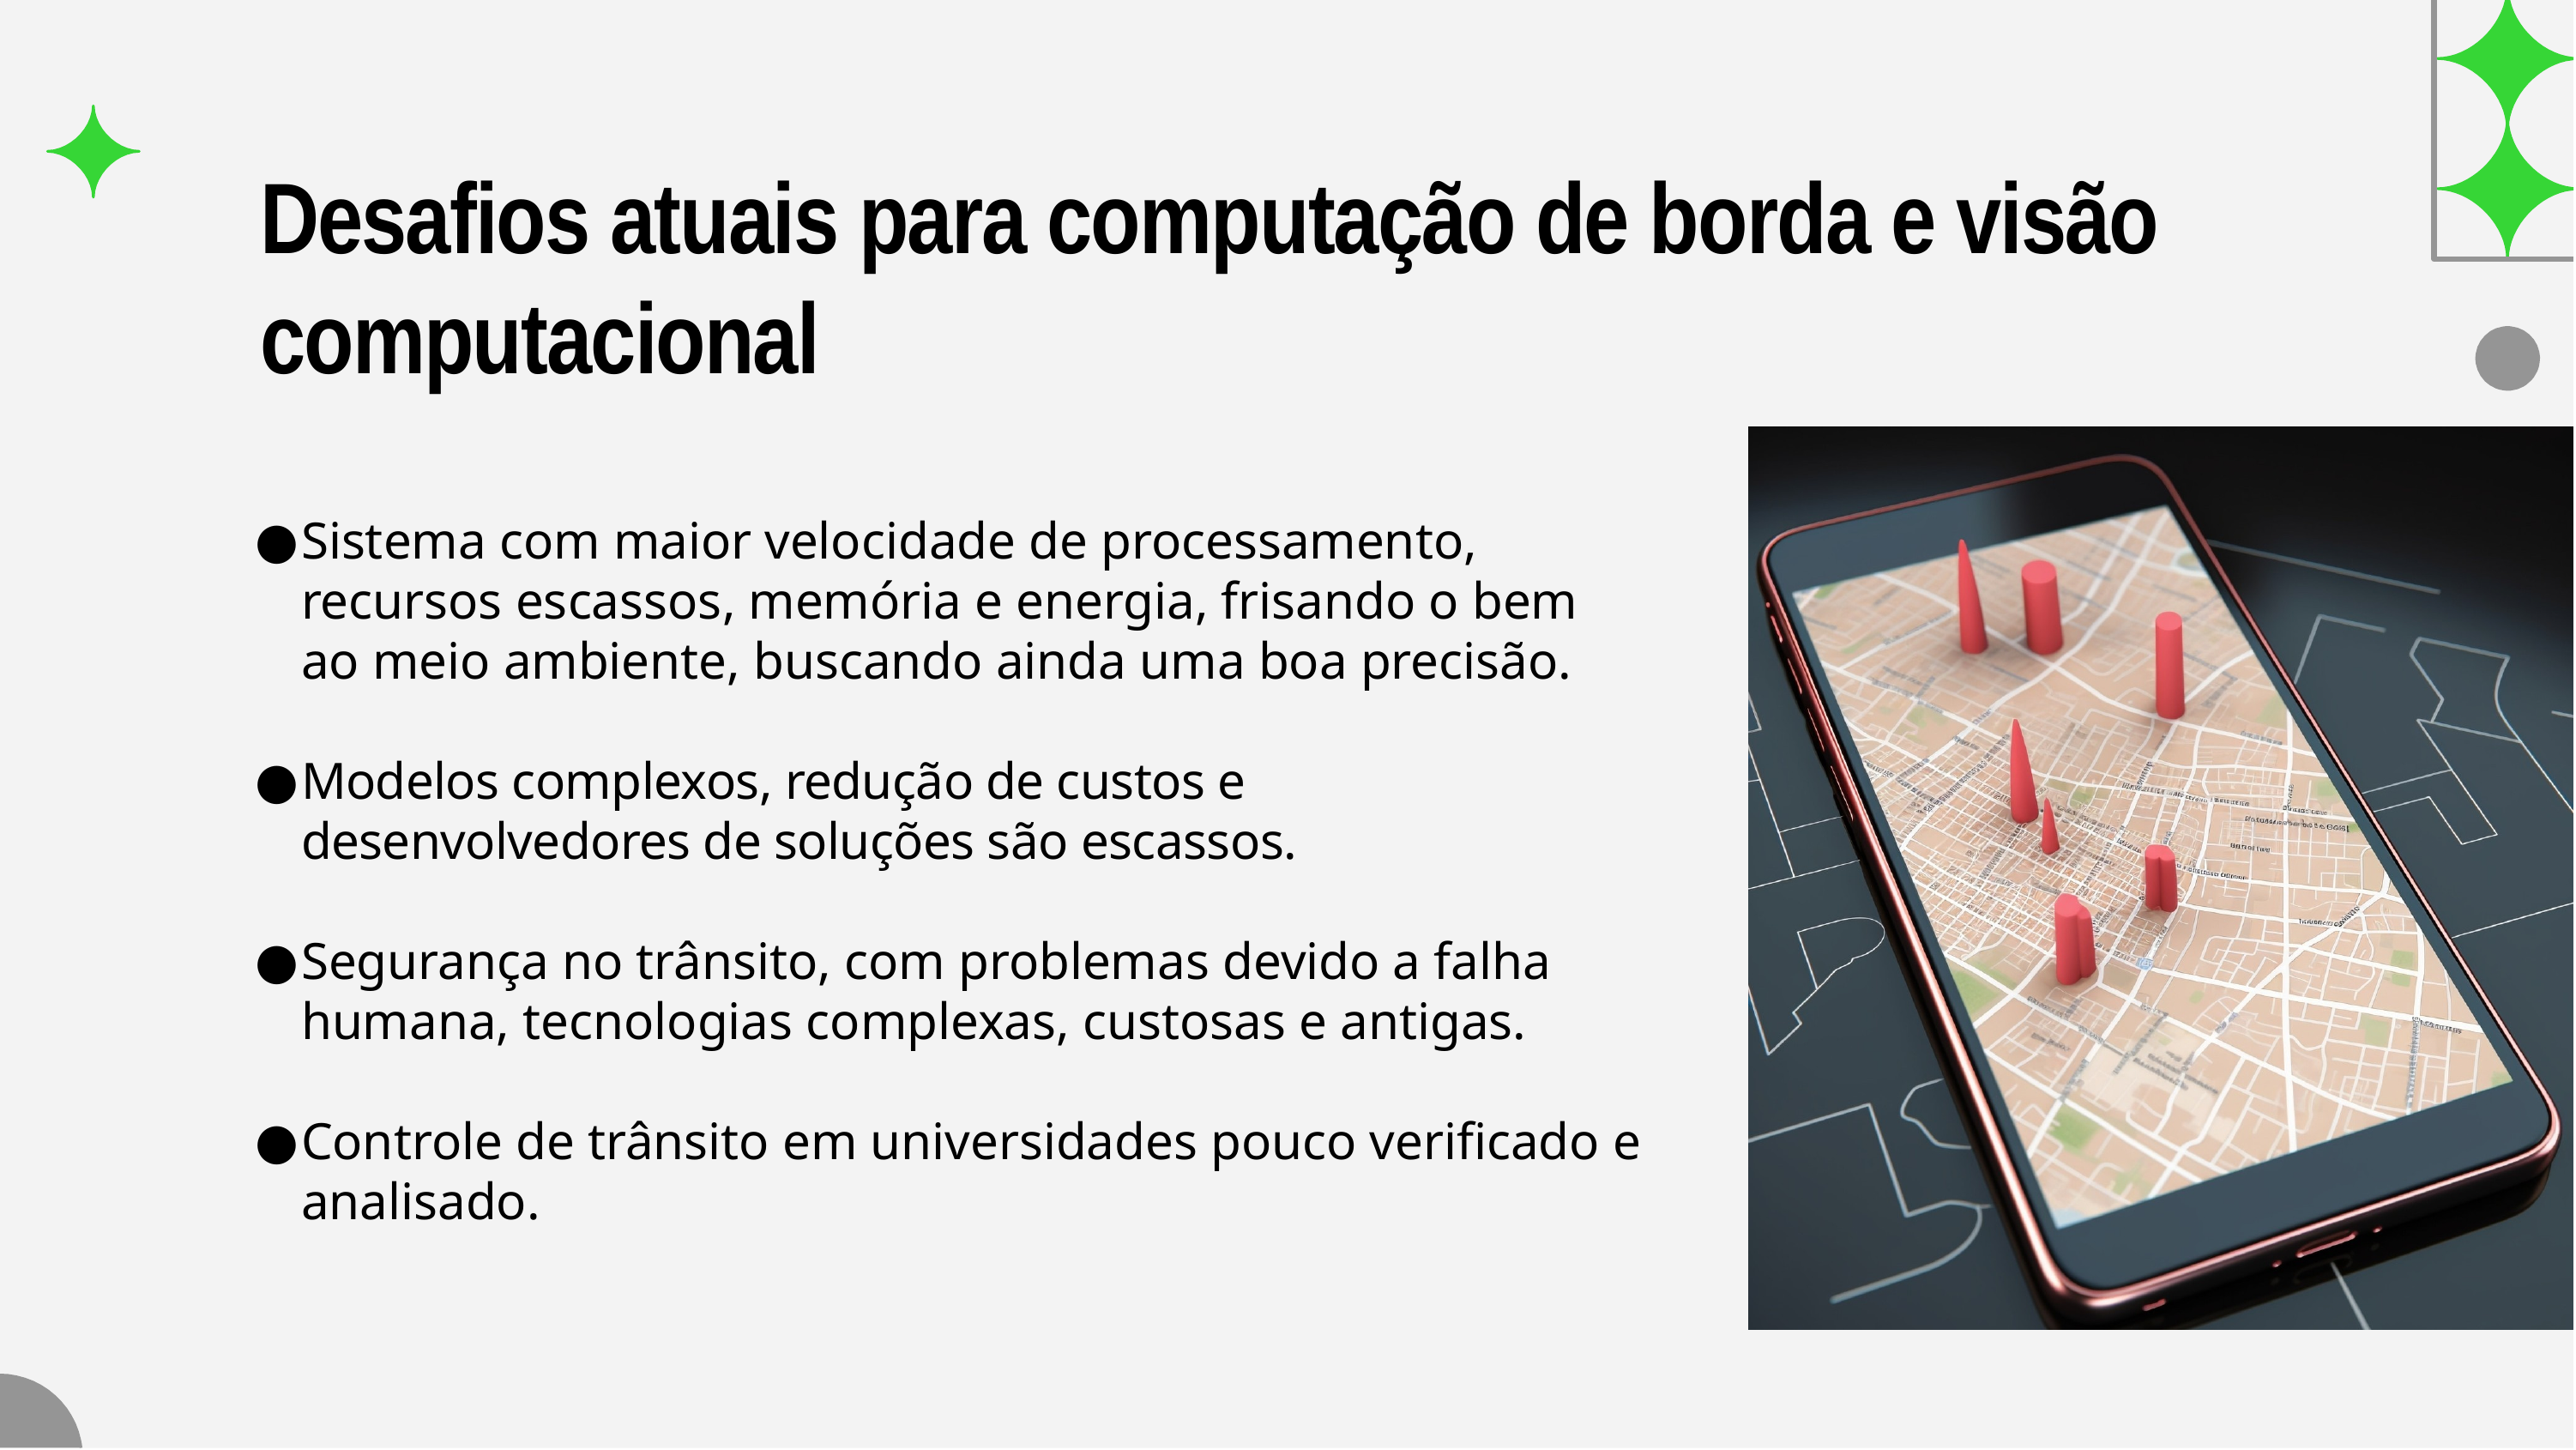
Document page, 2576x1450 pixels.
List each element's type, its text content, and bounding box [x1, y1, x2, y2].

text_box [2431, 0, 2576, 263]
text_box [2475, 325, 2541, 391]
picture [1748, 426, 2574, 1330]
title Desafios atuais para computação de borda e visão computacional [258, 151, 2355, 396]
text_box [0, 1373, 83, 1450]
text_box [45, 104, 142, 199]
text_box Sistema com maior velocidade de processamento, recursos escassos, memória e energia, frisando o bem ao meio ambiente, buscando ainda uma boa precisão. Modelos complexos, redução de custos e desenvolvedores de soluções são escassos. Segurança no trânsito, com problemas devido a falha humana, tecnologias complexas, custosas e antigas. Controle de trânsito em universidades pouco verificado e analisado. [236, 506, 1647, 1402]
